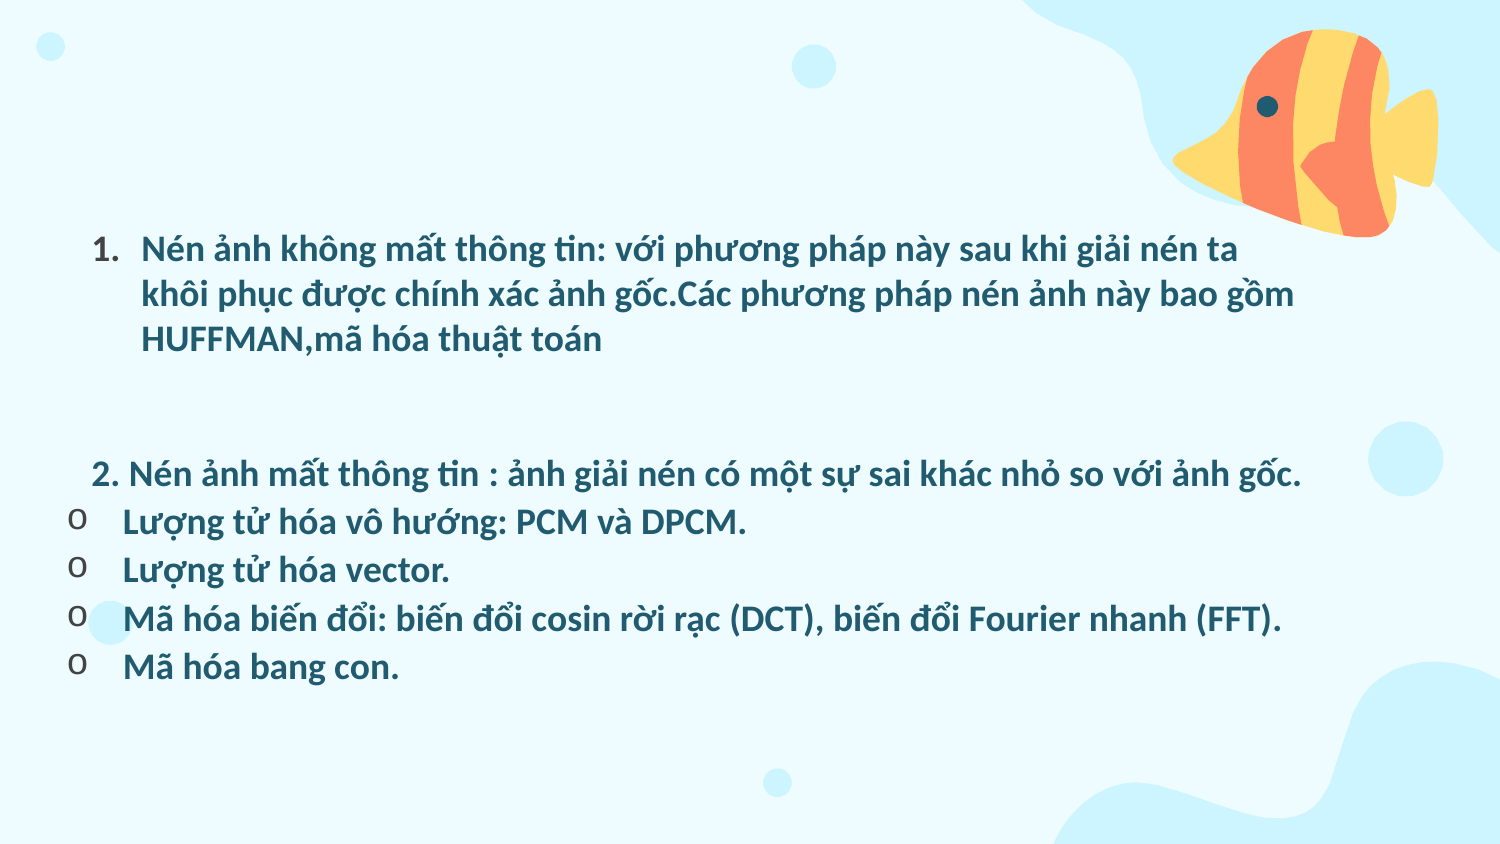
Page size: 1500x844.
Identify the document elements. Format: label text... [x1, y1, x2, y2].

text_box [1172, 28, 1439, 238]
list Nén ảnh không mất thông tin: với phương pháp này sau khi giải nén ta khôi phục được chính xác ảnh gốc.Các phương pháp nén ảnh này bao gồm HUFFMAN,mã hóa thuật toán 2. Nén ảnh mất thông tin : ảnh giải nén có một sự sai khác nhỏ so với ảnh gốc. Lượng tử hóa vô hướng: PCM và DPCM. Lượng tử hóa vector. Mã hóa biến đổi: biến đổi cosin rời rạc (DCT), biến đổi Fourier nhanh (FFT). Mã hóa bang con. [51, 209, 1328, 770]
